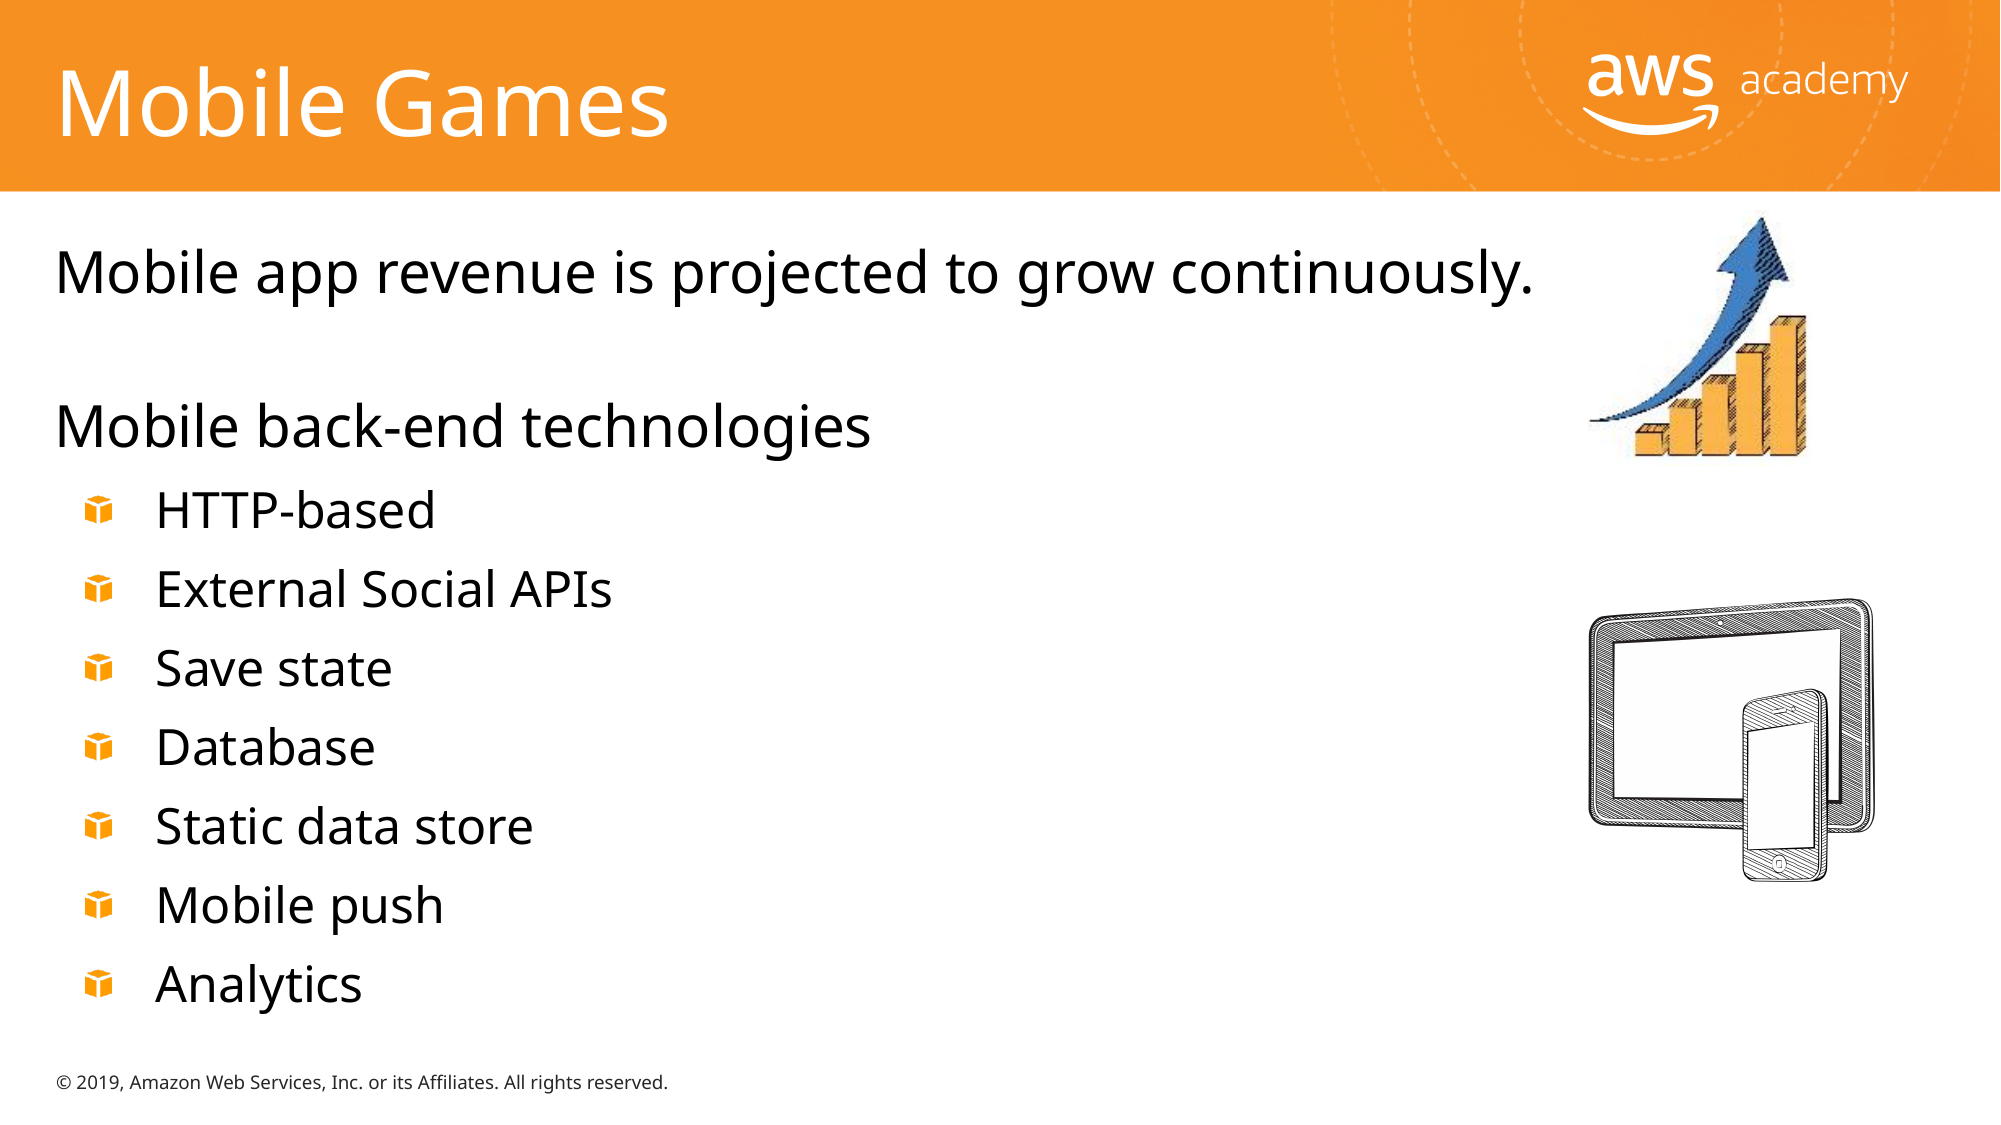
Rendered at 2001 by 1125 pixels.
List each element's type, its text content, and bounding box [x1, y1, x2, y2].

picture [0, 0, 2000, 1125]
list Mobile app revenue is projected to grow continuously. Mobile back-end technologies HTTP-based External Social APIs Save state Database Static data store Mobile push Analytics [39, 236, 1902, 1043]
title Mobile Games [39, 43, 1863, 172]
